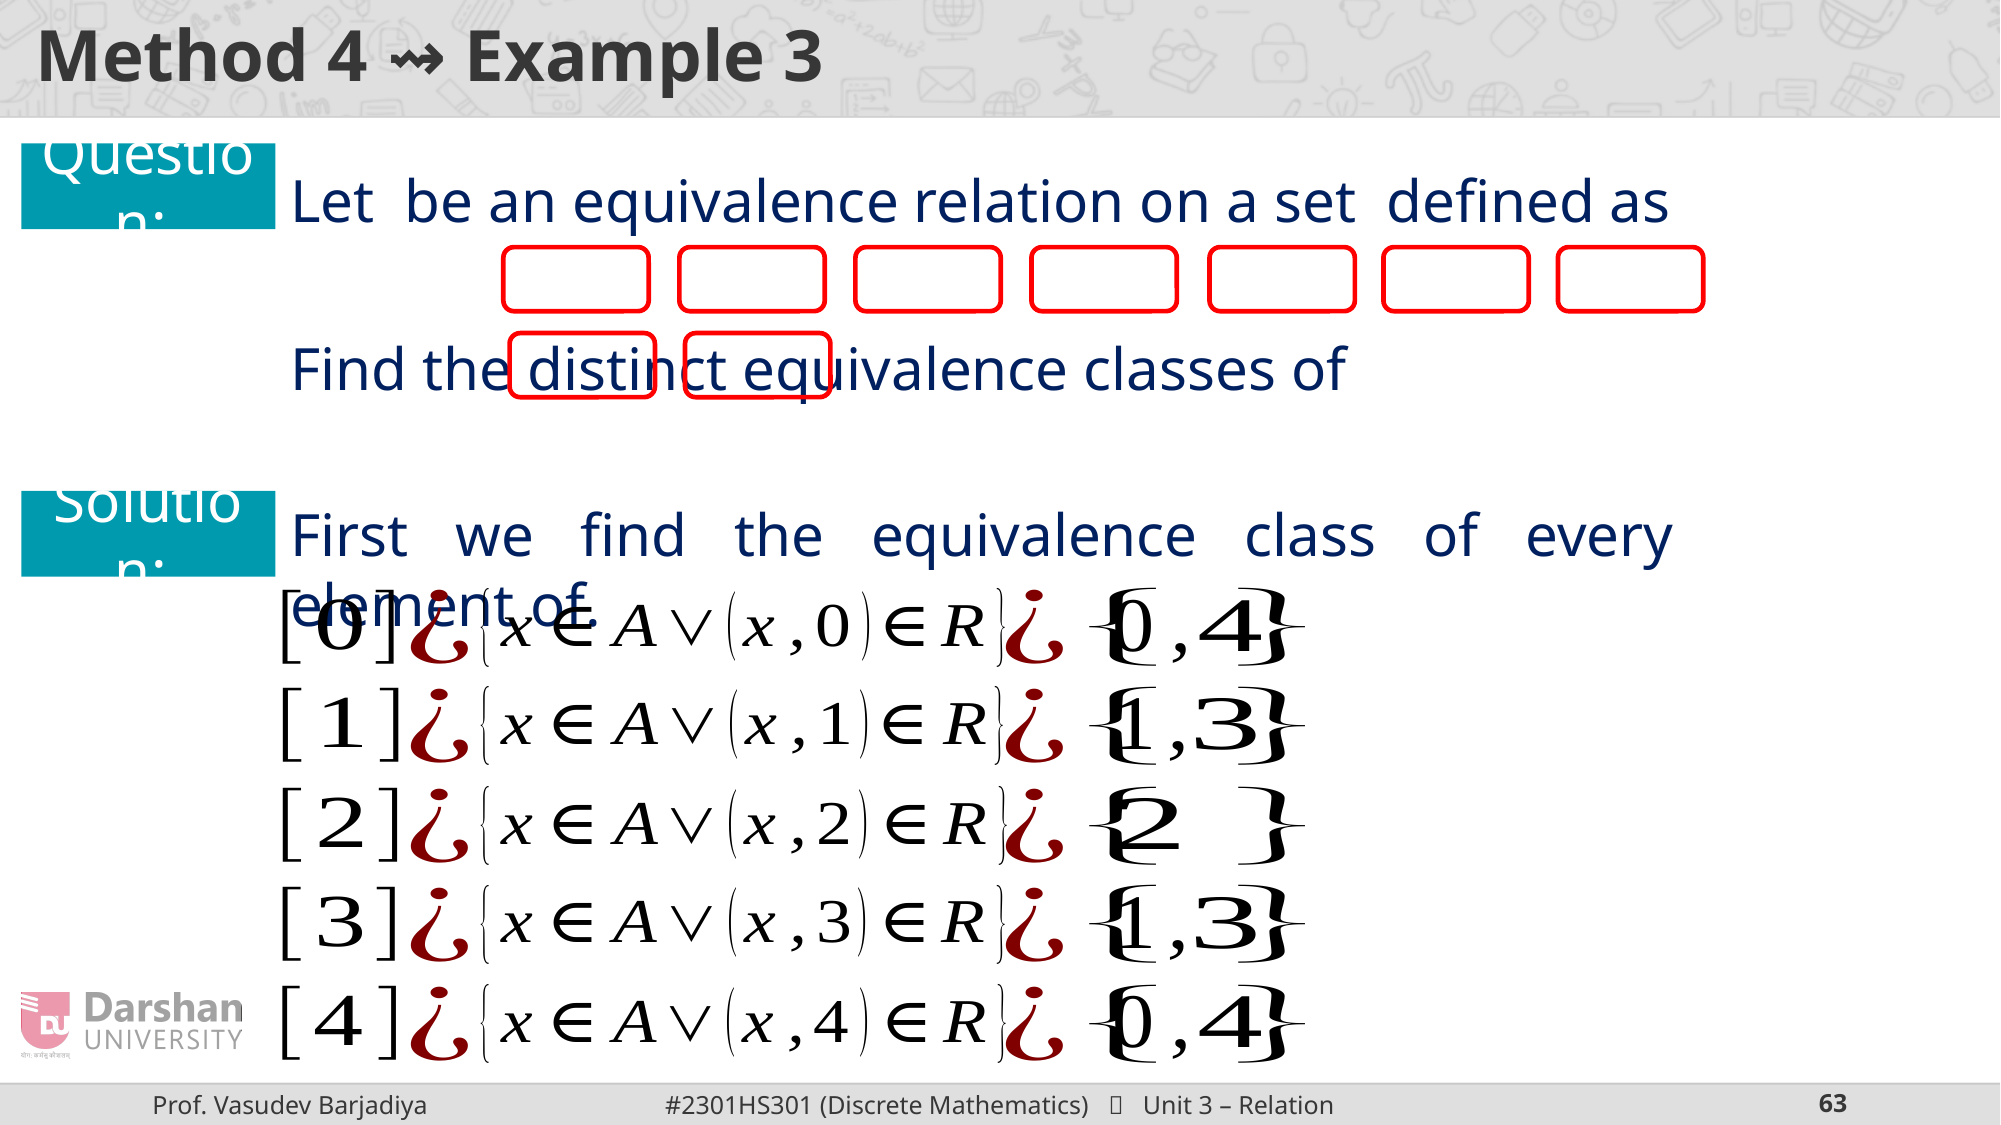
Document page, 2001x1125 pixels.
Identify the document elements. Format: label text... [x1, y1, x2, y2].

text_box [854, 246, 1002, 313]
text_box [1030, 246, 1178, 313]
text_box [1208, 246, 1356, 313]
text_box Question: [21, 143, 276, 230]
title Method 4 ⇝ Example 3 [0, 0, 2000, 117]
text_box [678, 246, 826, 313]
text_box [684, 332, 832, 399]
text_box [1382, 246, 1530, 313]
text_box [508, 332, 657, 399]
table_cell [21, 992, 242, 1059]
text_box [502, 246, 650, 313]
text_box [1556, 246, 1705, 313]
text_box Solution: [21, 490, 276, 577]
